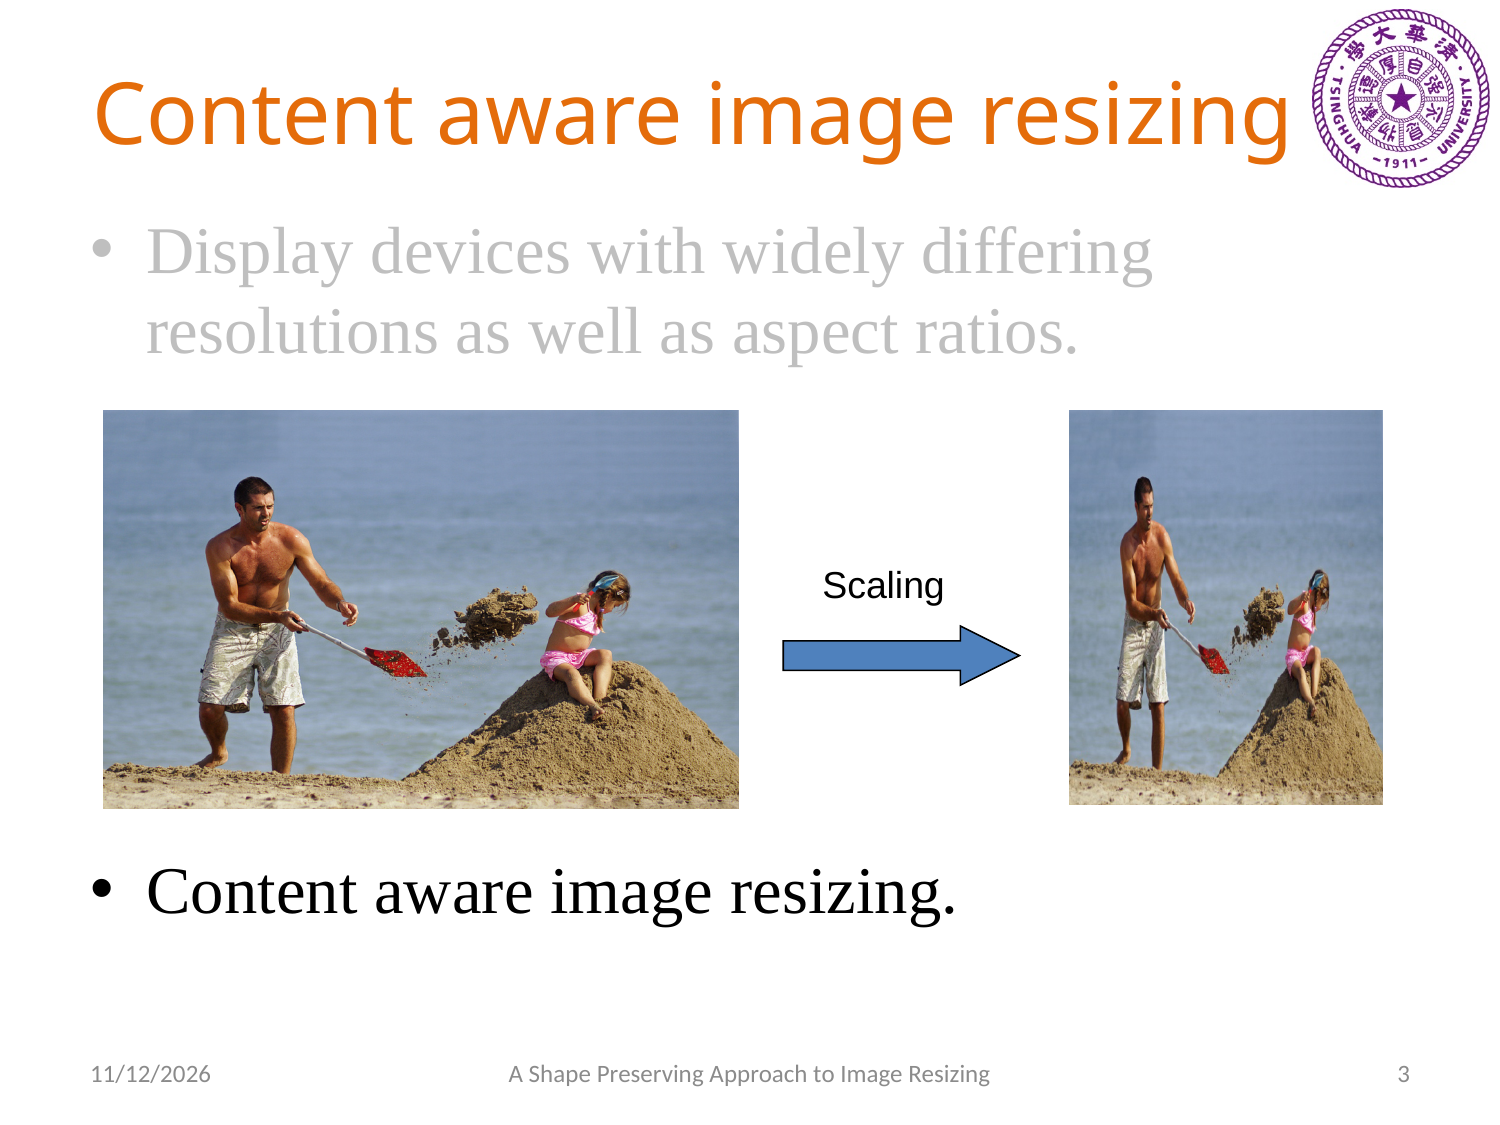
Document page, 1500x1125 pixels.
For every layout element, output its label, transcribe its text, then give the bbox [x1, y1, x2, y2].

text_box [783, 626, 1020, 686]
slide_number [75, 1042, 247, 1103]
list Display devices with widely differing resolutions as well as aspect ratios. Content aware image resizing. [74, 198, 1426, 1044]
slide_number 3 [1253, 1042, 1425, 1103]
picture [1312, 9, 1490, 188]
picture [1068, 409, 1383, 805]
picture [103, 409, 739, 809]
text_box Scaling [807, 553, 960, 614]
title Content aware image resizing [74, 44, 1313, 177]
footer A Shape Preserving Approach to Image Resizing [269, 1042, 1231, 1103]
